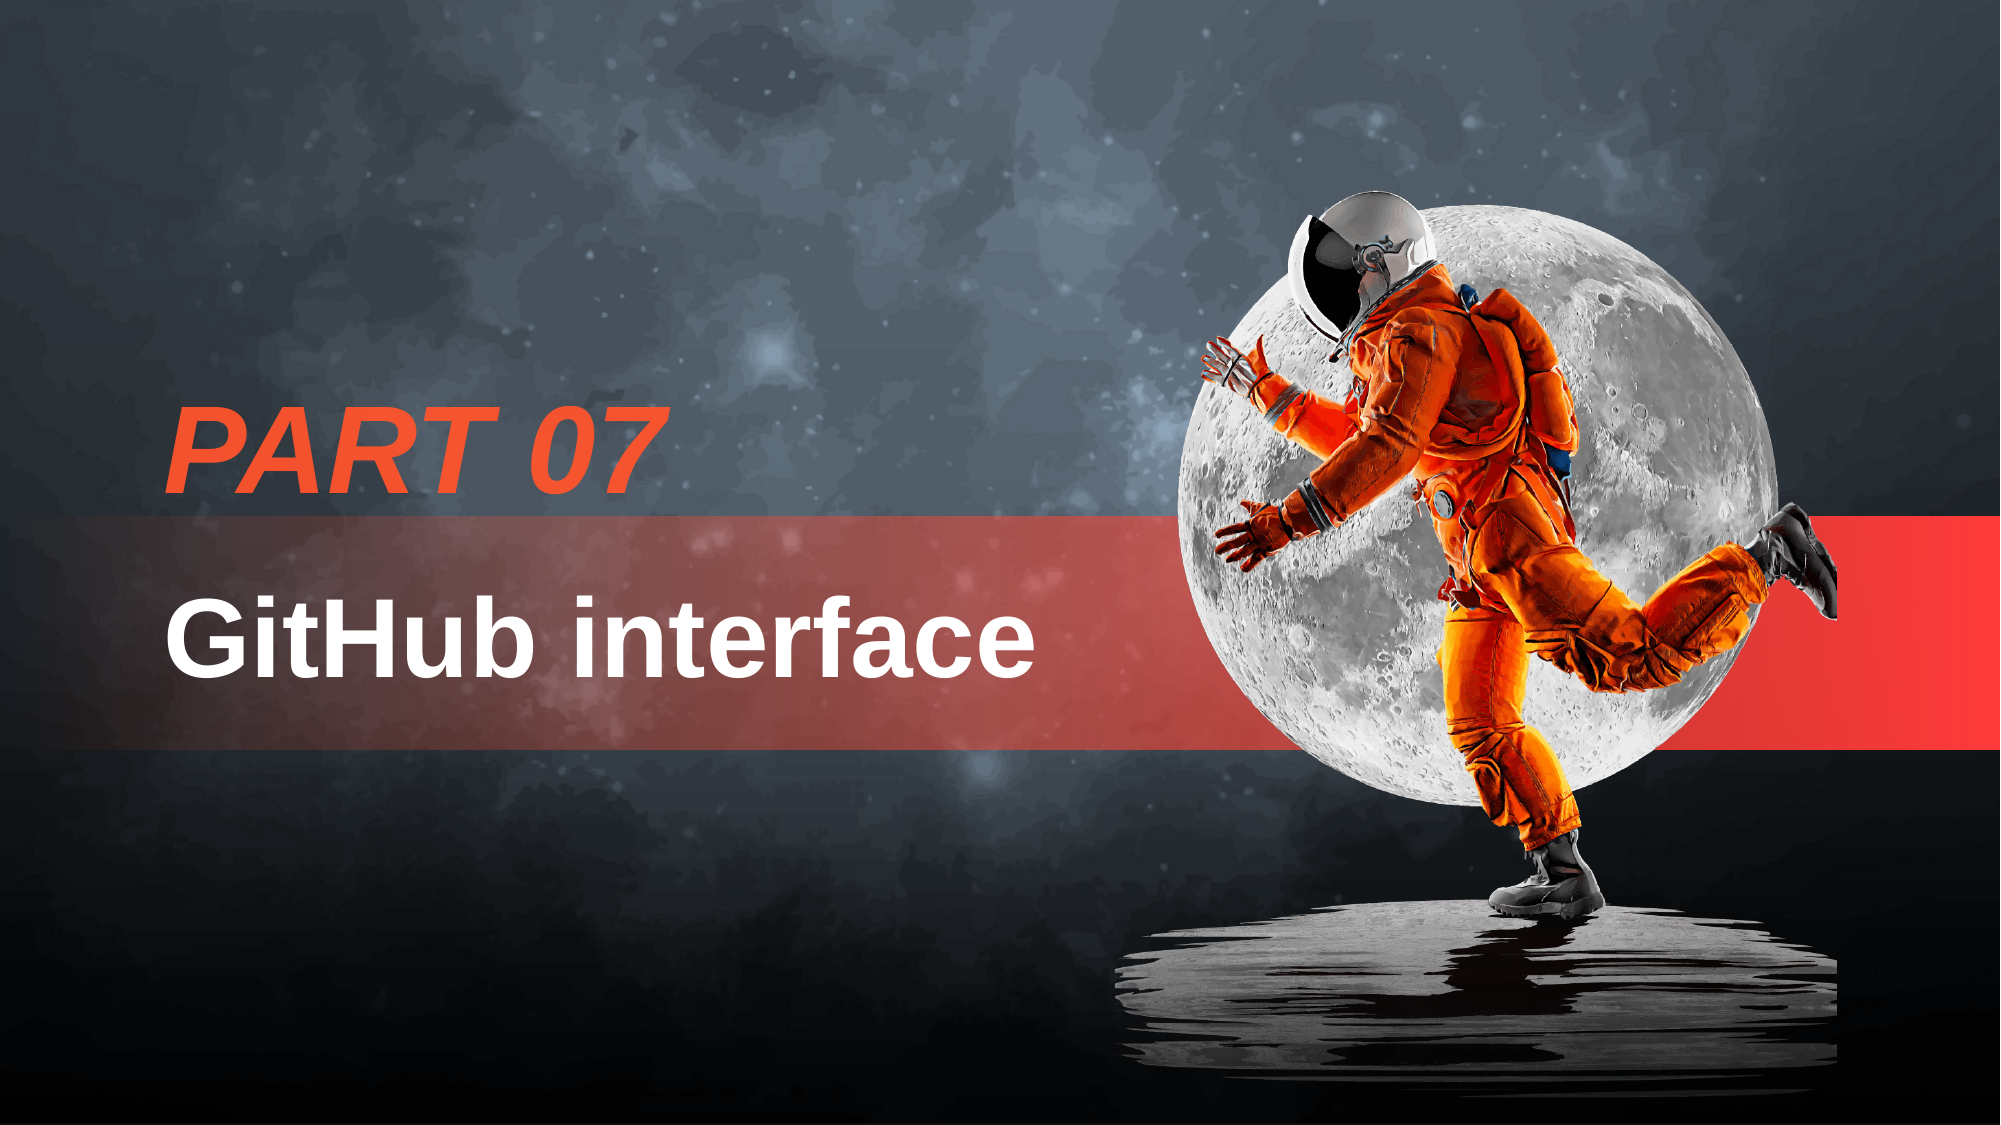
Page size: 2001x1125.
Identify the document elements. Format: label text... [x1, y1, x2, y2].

list PART 07 [163, 320, 1170, 522]
title GitHub interface [163, 565, 1170, 755]
picture [1114, 190, 1837, 1098]
